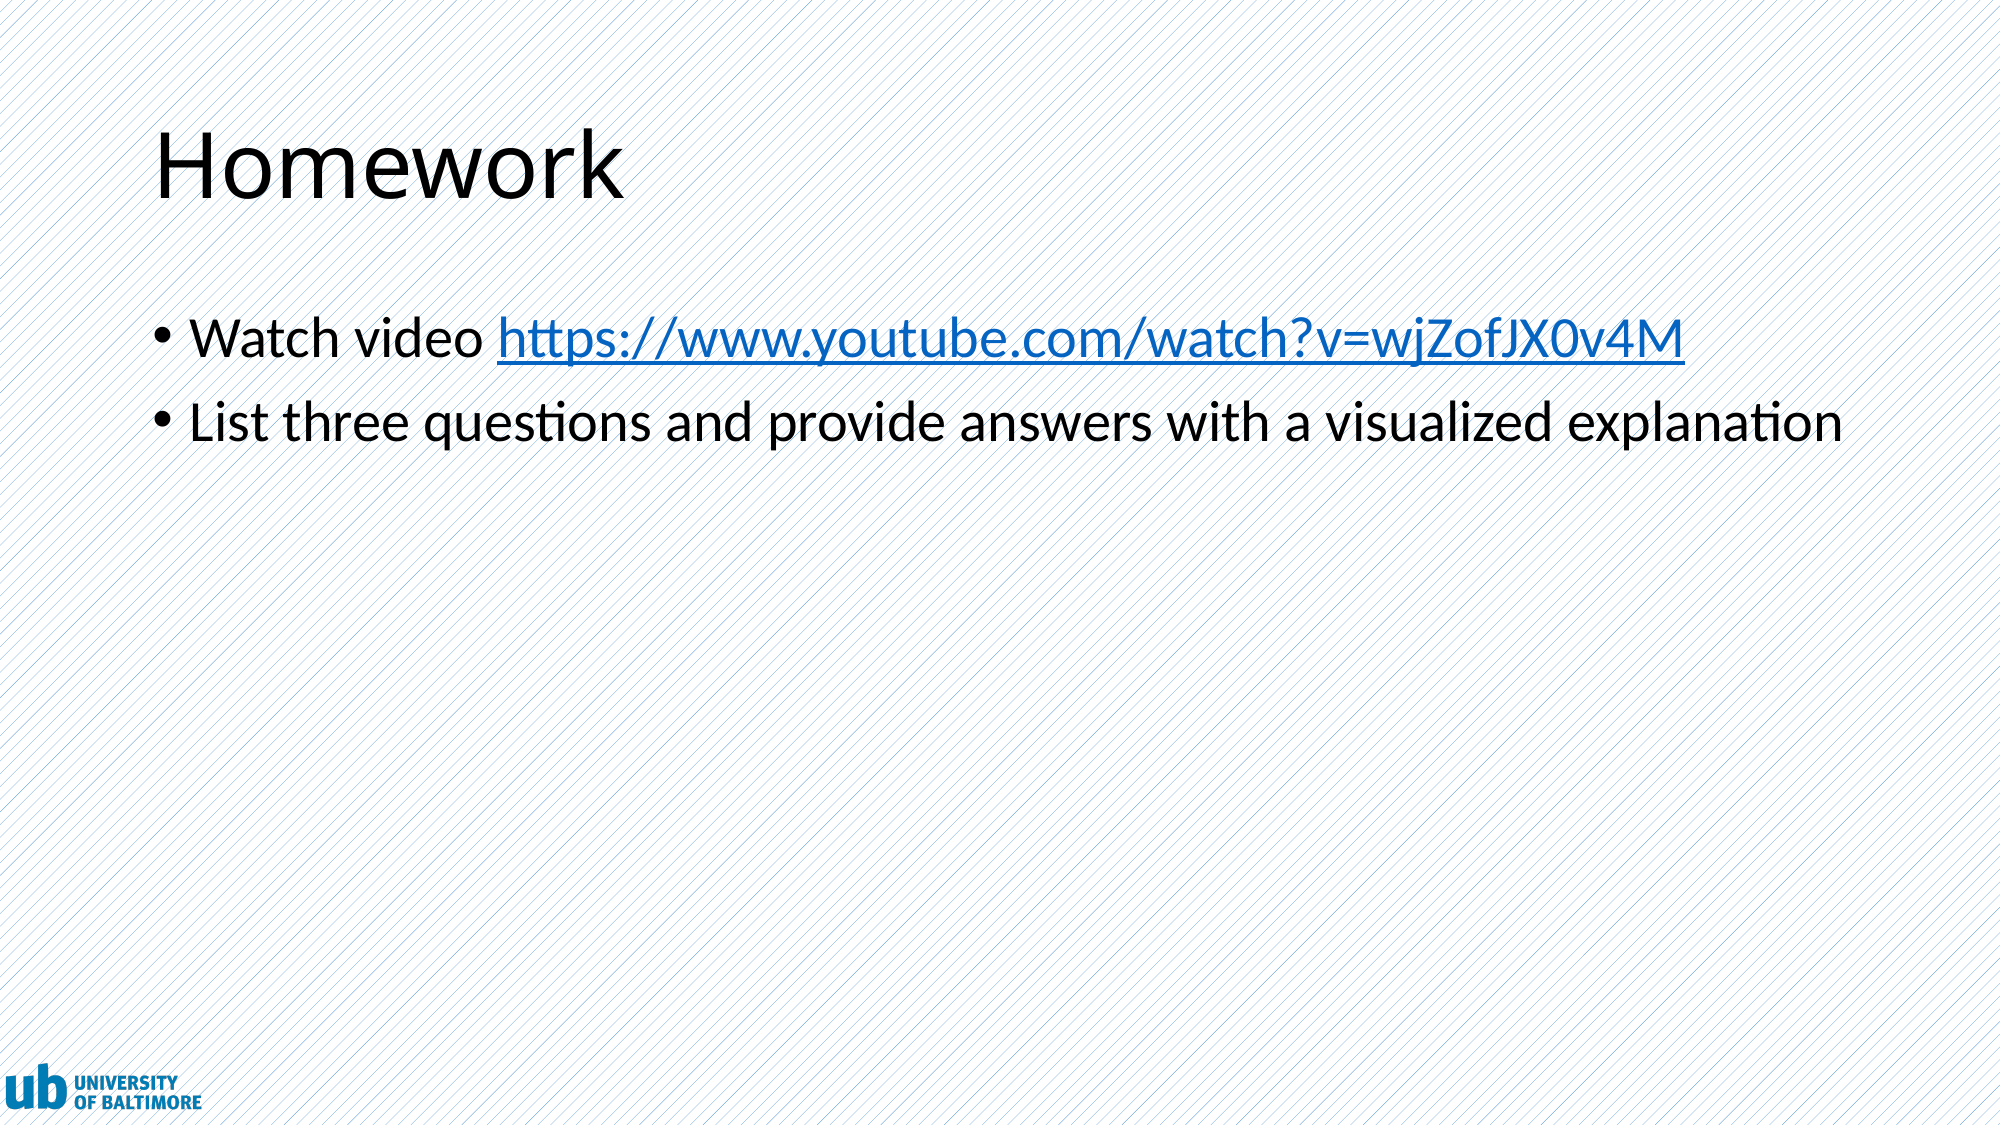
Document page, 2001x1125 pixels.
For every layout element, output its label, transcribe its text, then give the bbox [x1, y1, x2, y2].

picture [0, 1031, 233, 1125]
title Homework [137, 59, 1863, 278]
list Watch video https://www.youtube.com/watch?v=wjZofJX0v4M List three questions and provide answers with a visualized explanation [137, 299, 1863, 1014]
